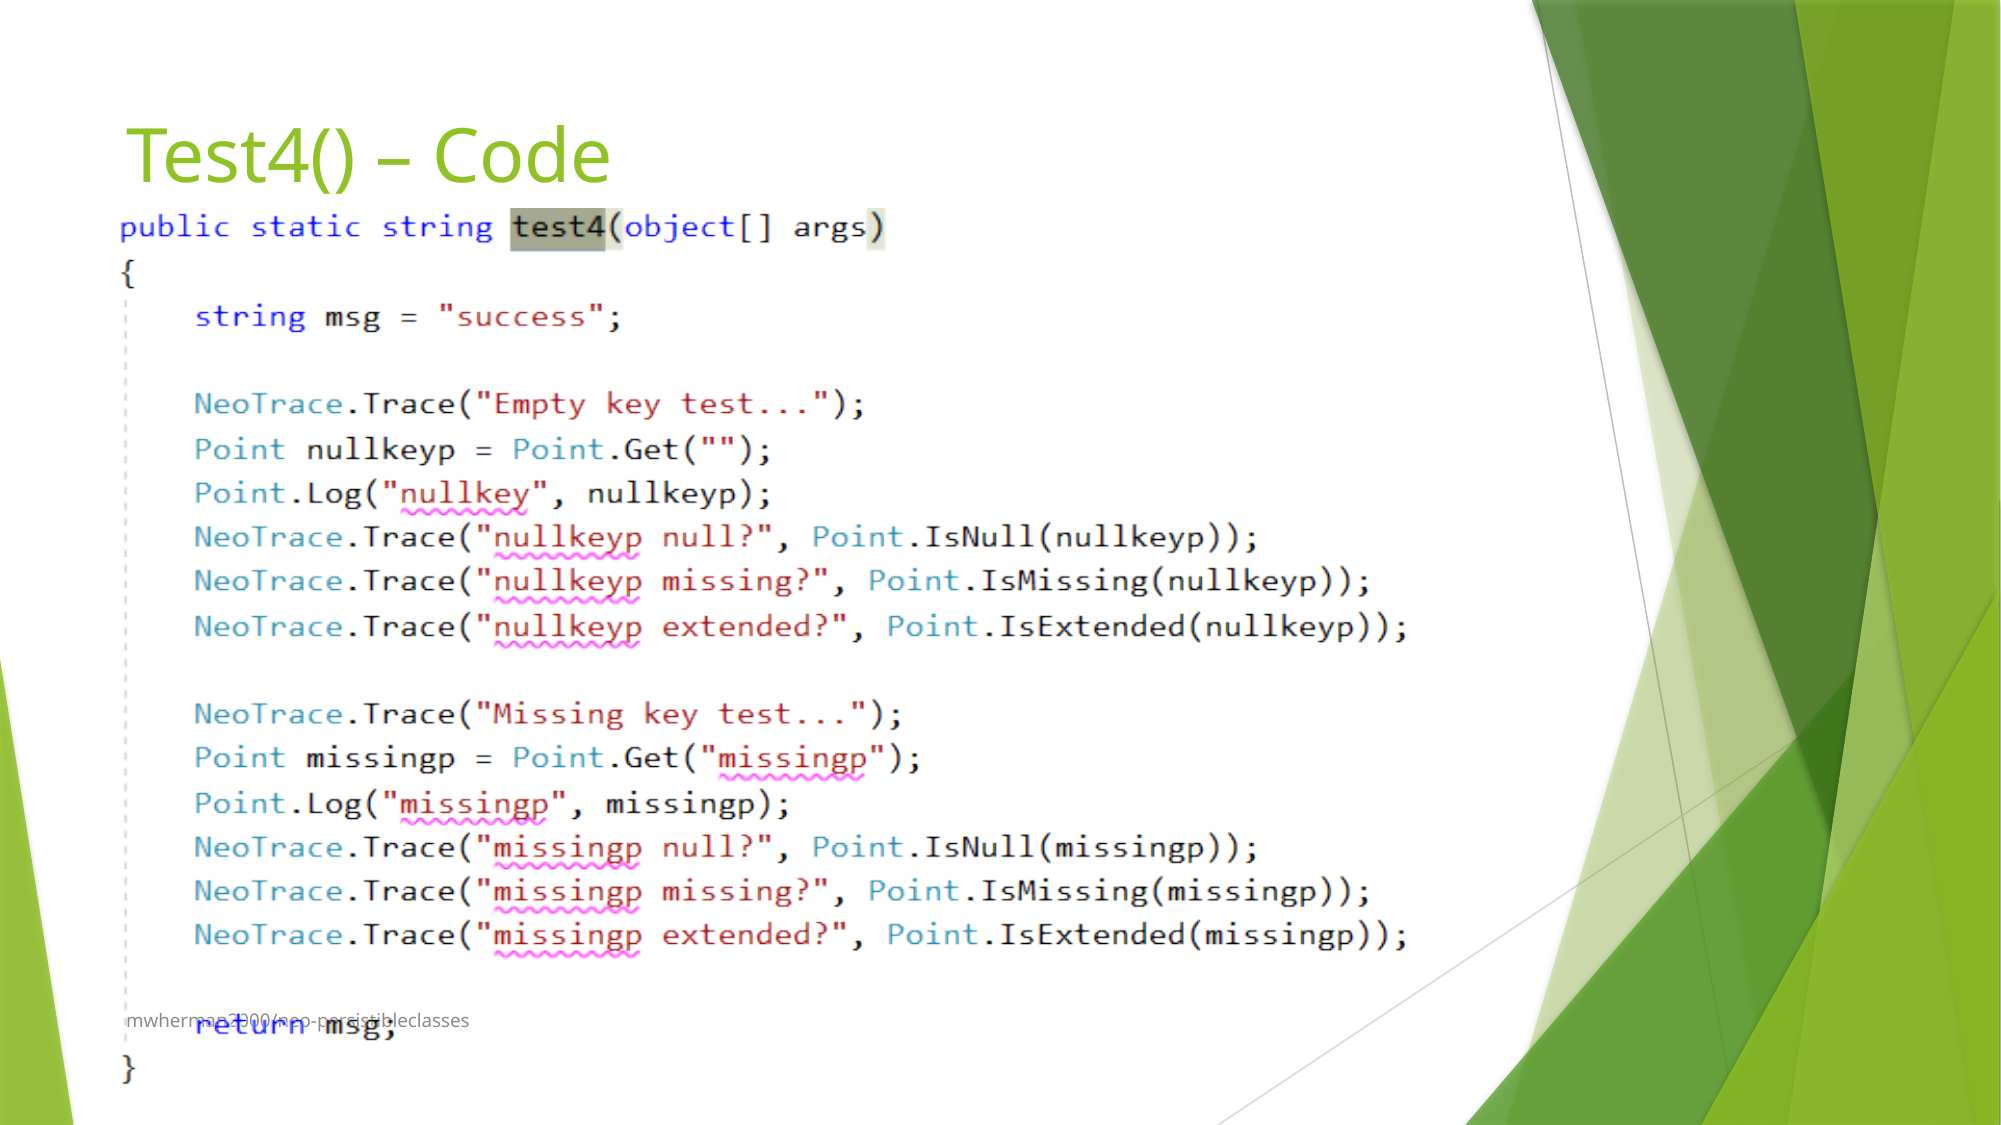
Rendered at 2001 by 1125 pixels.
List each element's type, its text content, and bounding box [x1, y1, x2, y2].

title Test4() – Code [111, 99, 1522, 207]
picture [110, 207, 1900, 1095]
